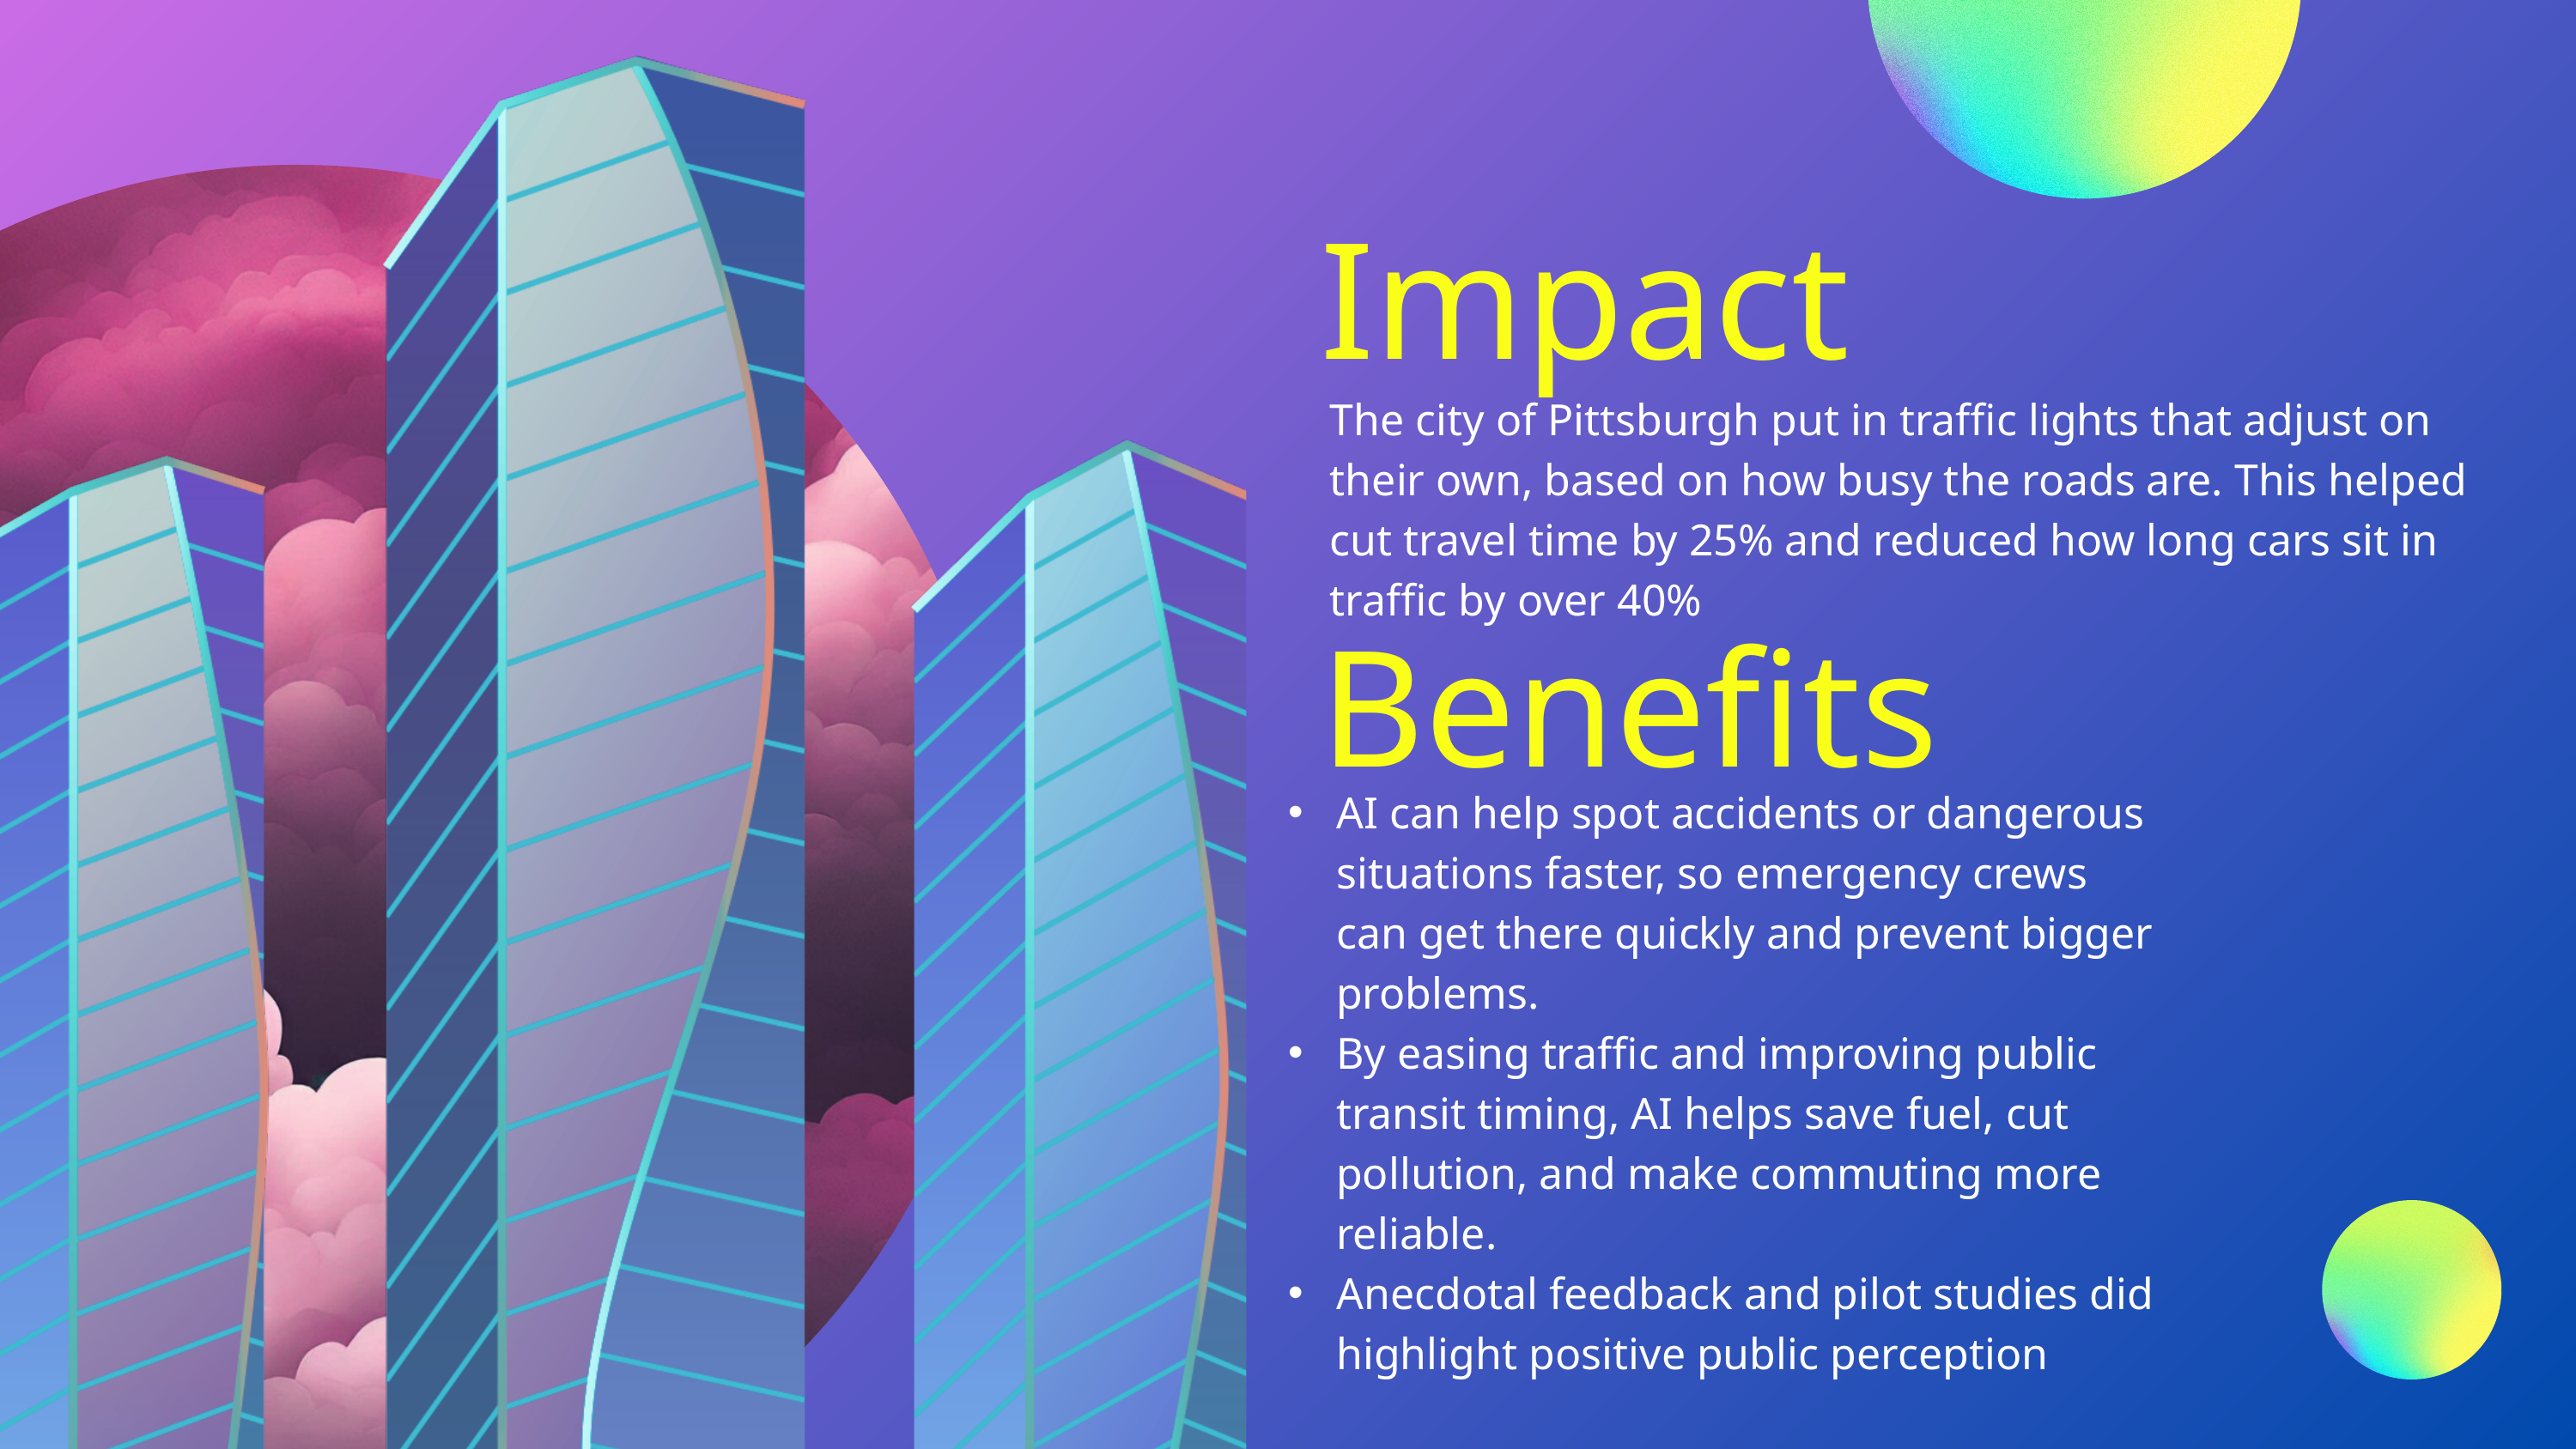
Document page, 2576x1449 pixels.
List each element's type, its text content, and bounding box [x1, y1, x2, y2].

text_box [2322, 1199, 2502, 1380]
text_box AI can help spot accidents or dangerous situations faster, so emergency crews can get there quickly and prevent bigger problems. By easing traffic and improving public transit timing, AI helps save fuel, cut pollution, and make commuting more reliable. Anecdotal feedback and pilot studies did highlight positive public perception [1287, 777, 2162, 1439]
text_box Benefits [1320, 606, 2396, 800]
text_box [1867, 0, 2302, 199]
text_box Impact [1320, 198, 2396, 392]
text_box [0, 55, 1247, 1449]
text_box The city of Pittsburgh put in traffic lights that adjust on their own, based on how busy the roads are. This helped cut travel time by 25% and reduced how long cars sit in traffic by over 40% [1329, 384, 2522, 625]
